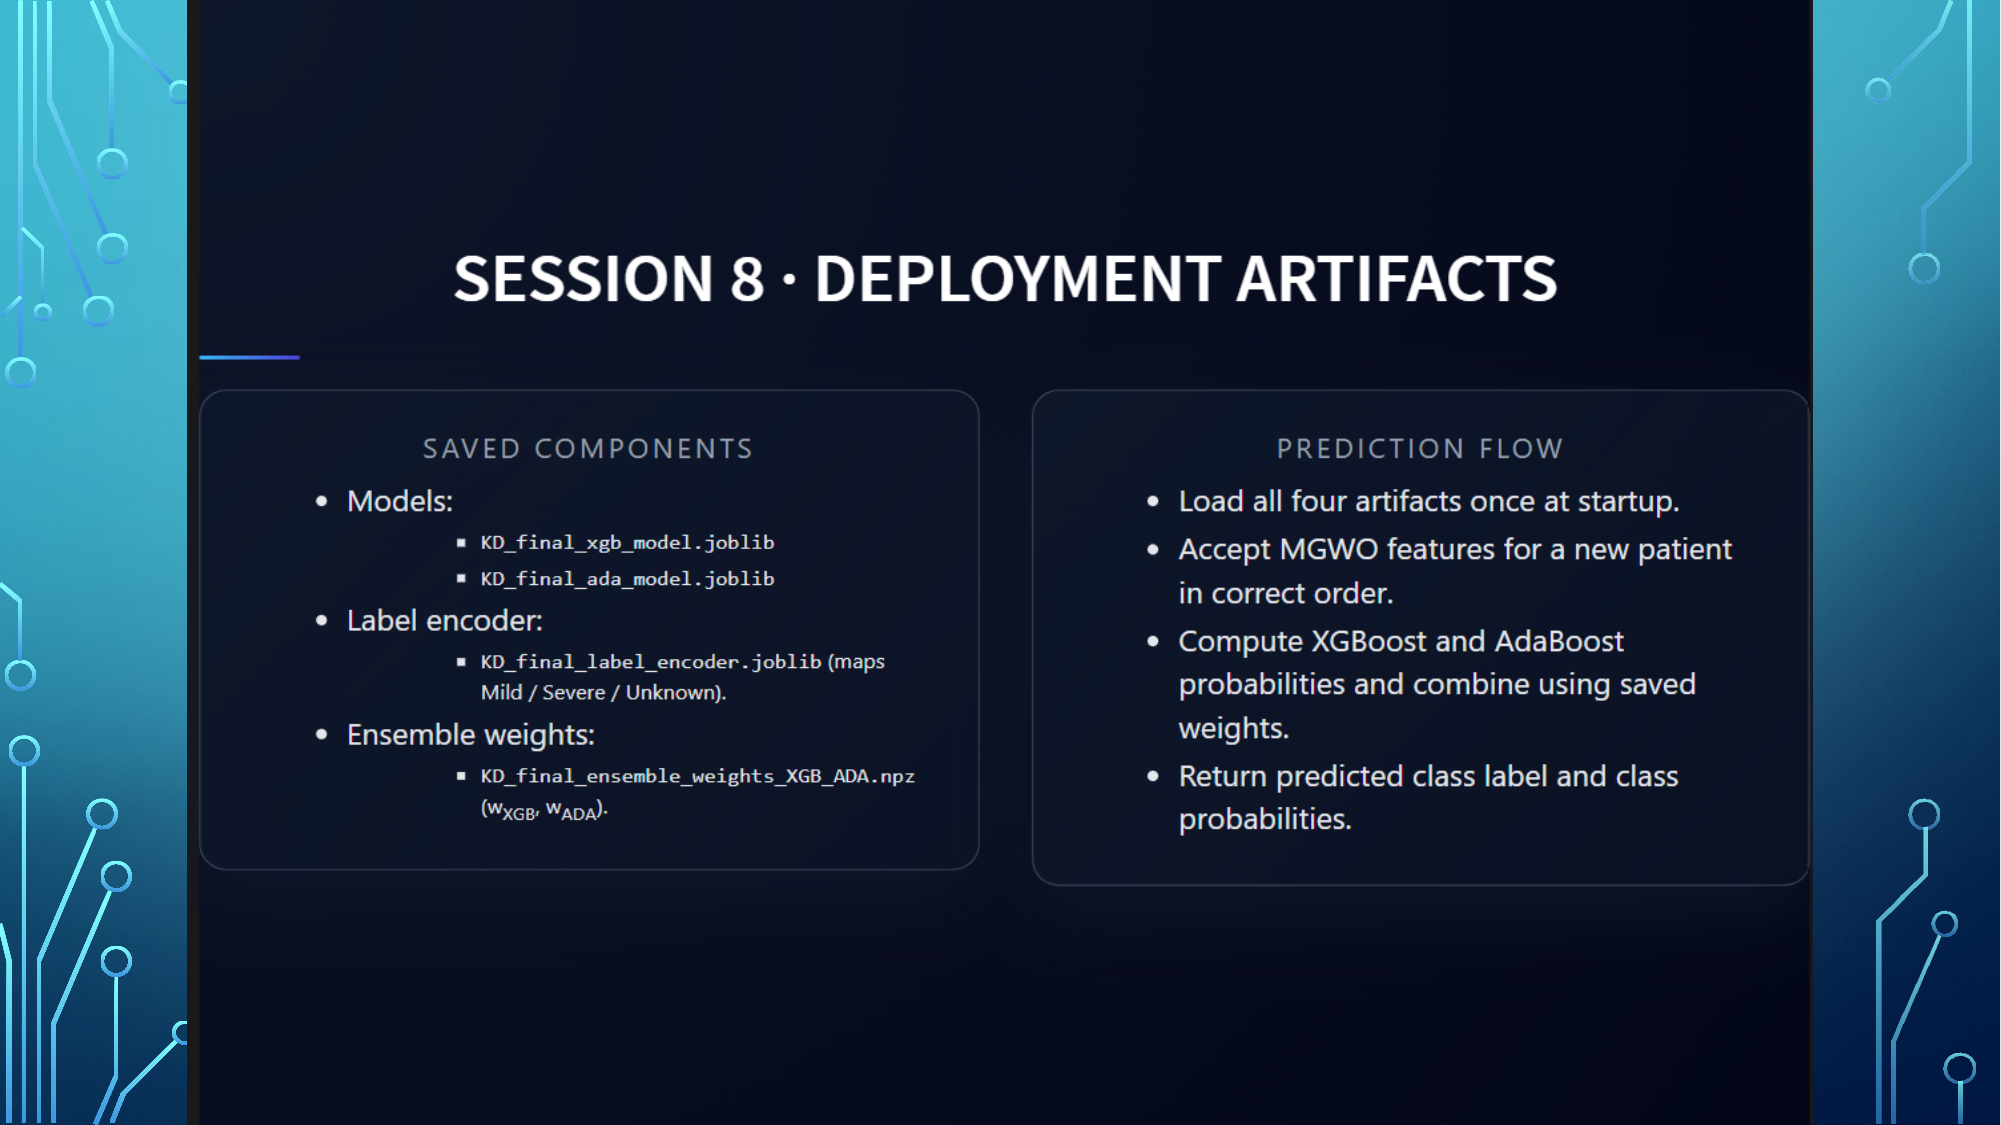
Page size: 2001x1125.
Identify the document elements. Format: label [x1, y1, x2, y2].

picture [186, 0, 1813, 1125]
